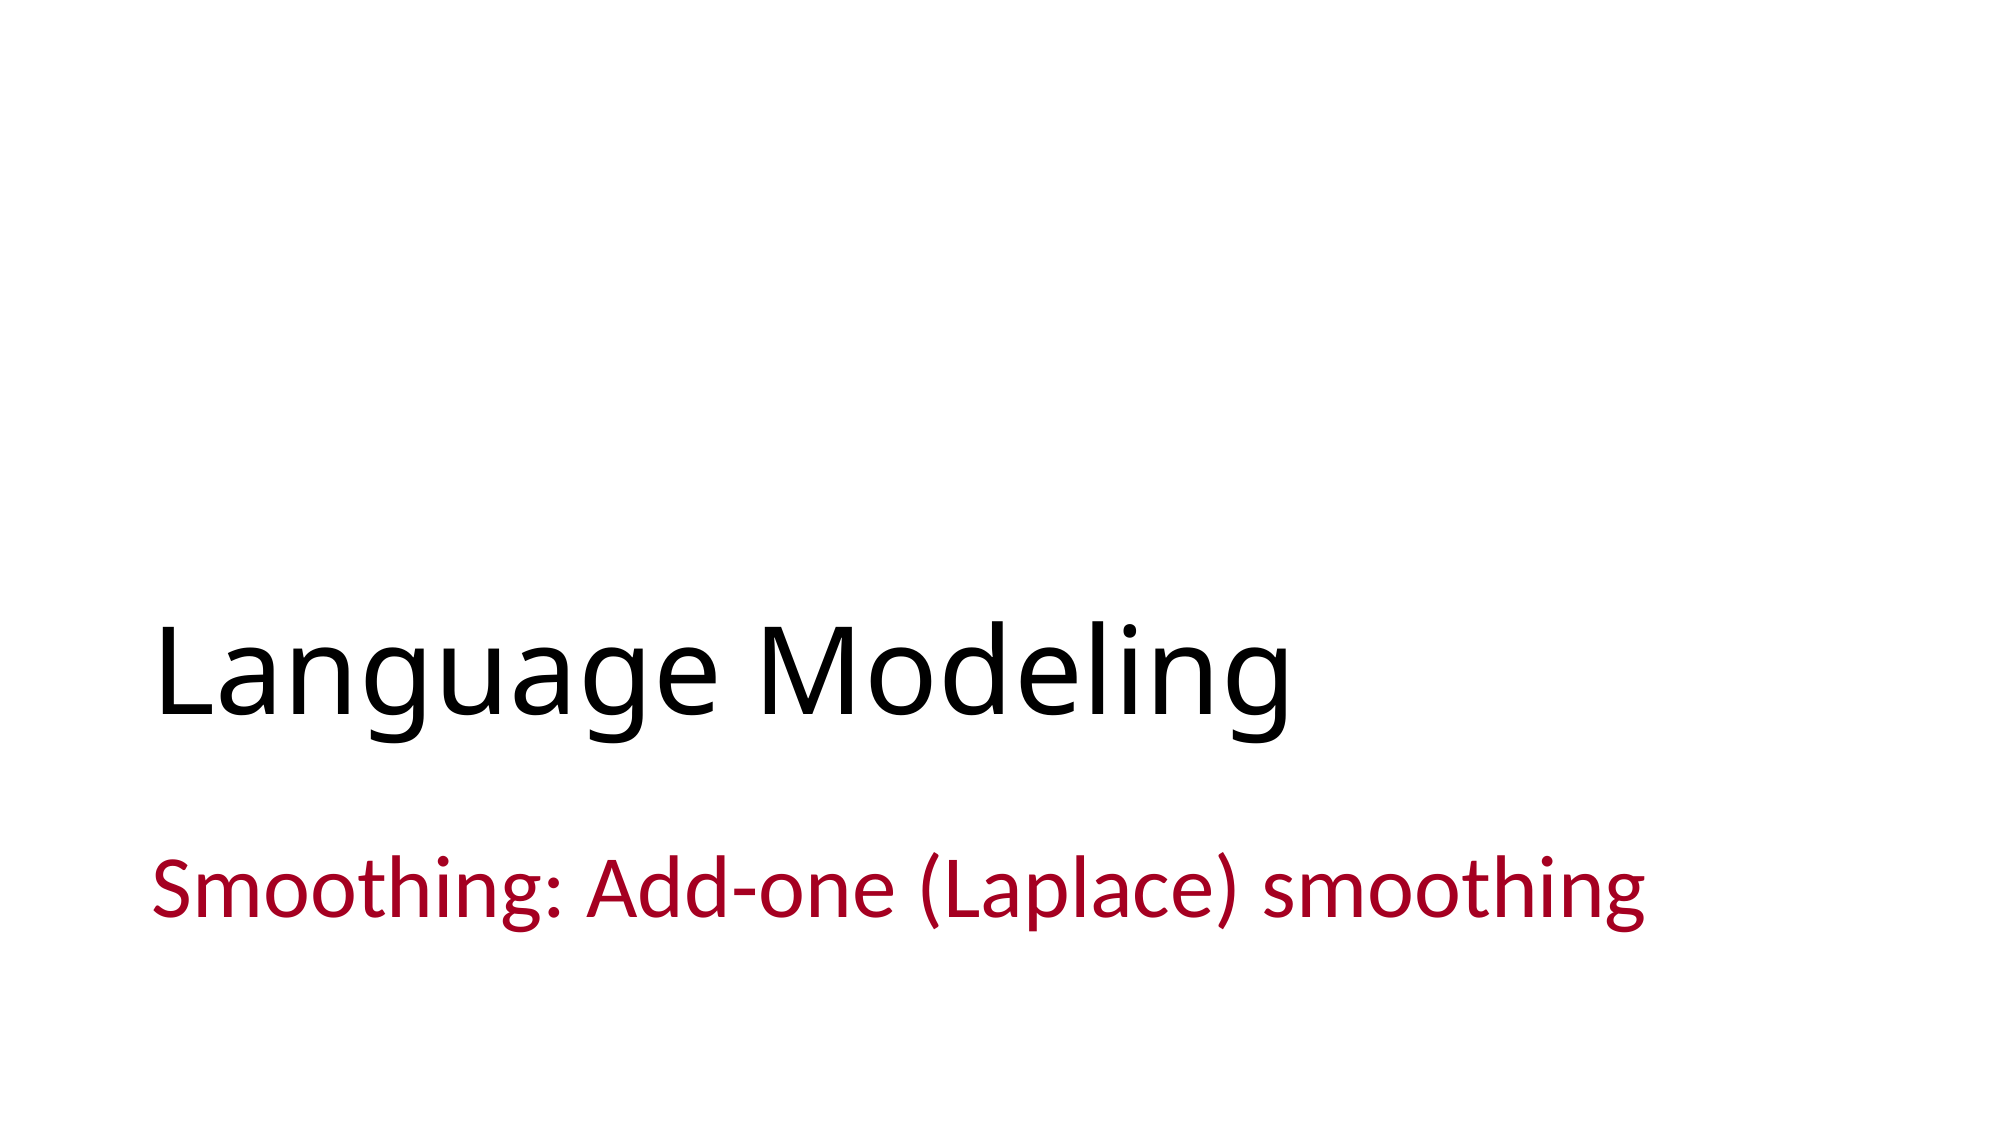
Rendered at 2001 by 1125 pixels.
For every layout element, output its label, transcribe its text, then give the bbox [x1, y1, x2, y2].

title Language Modeling [136, 280, 1862, 749]
list Smoothing: Add-one (Laplace) smoothing [136, 752, 1862, 999]
